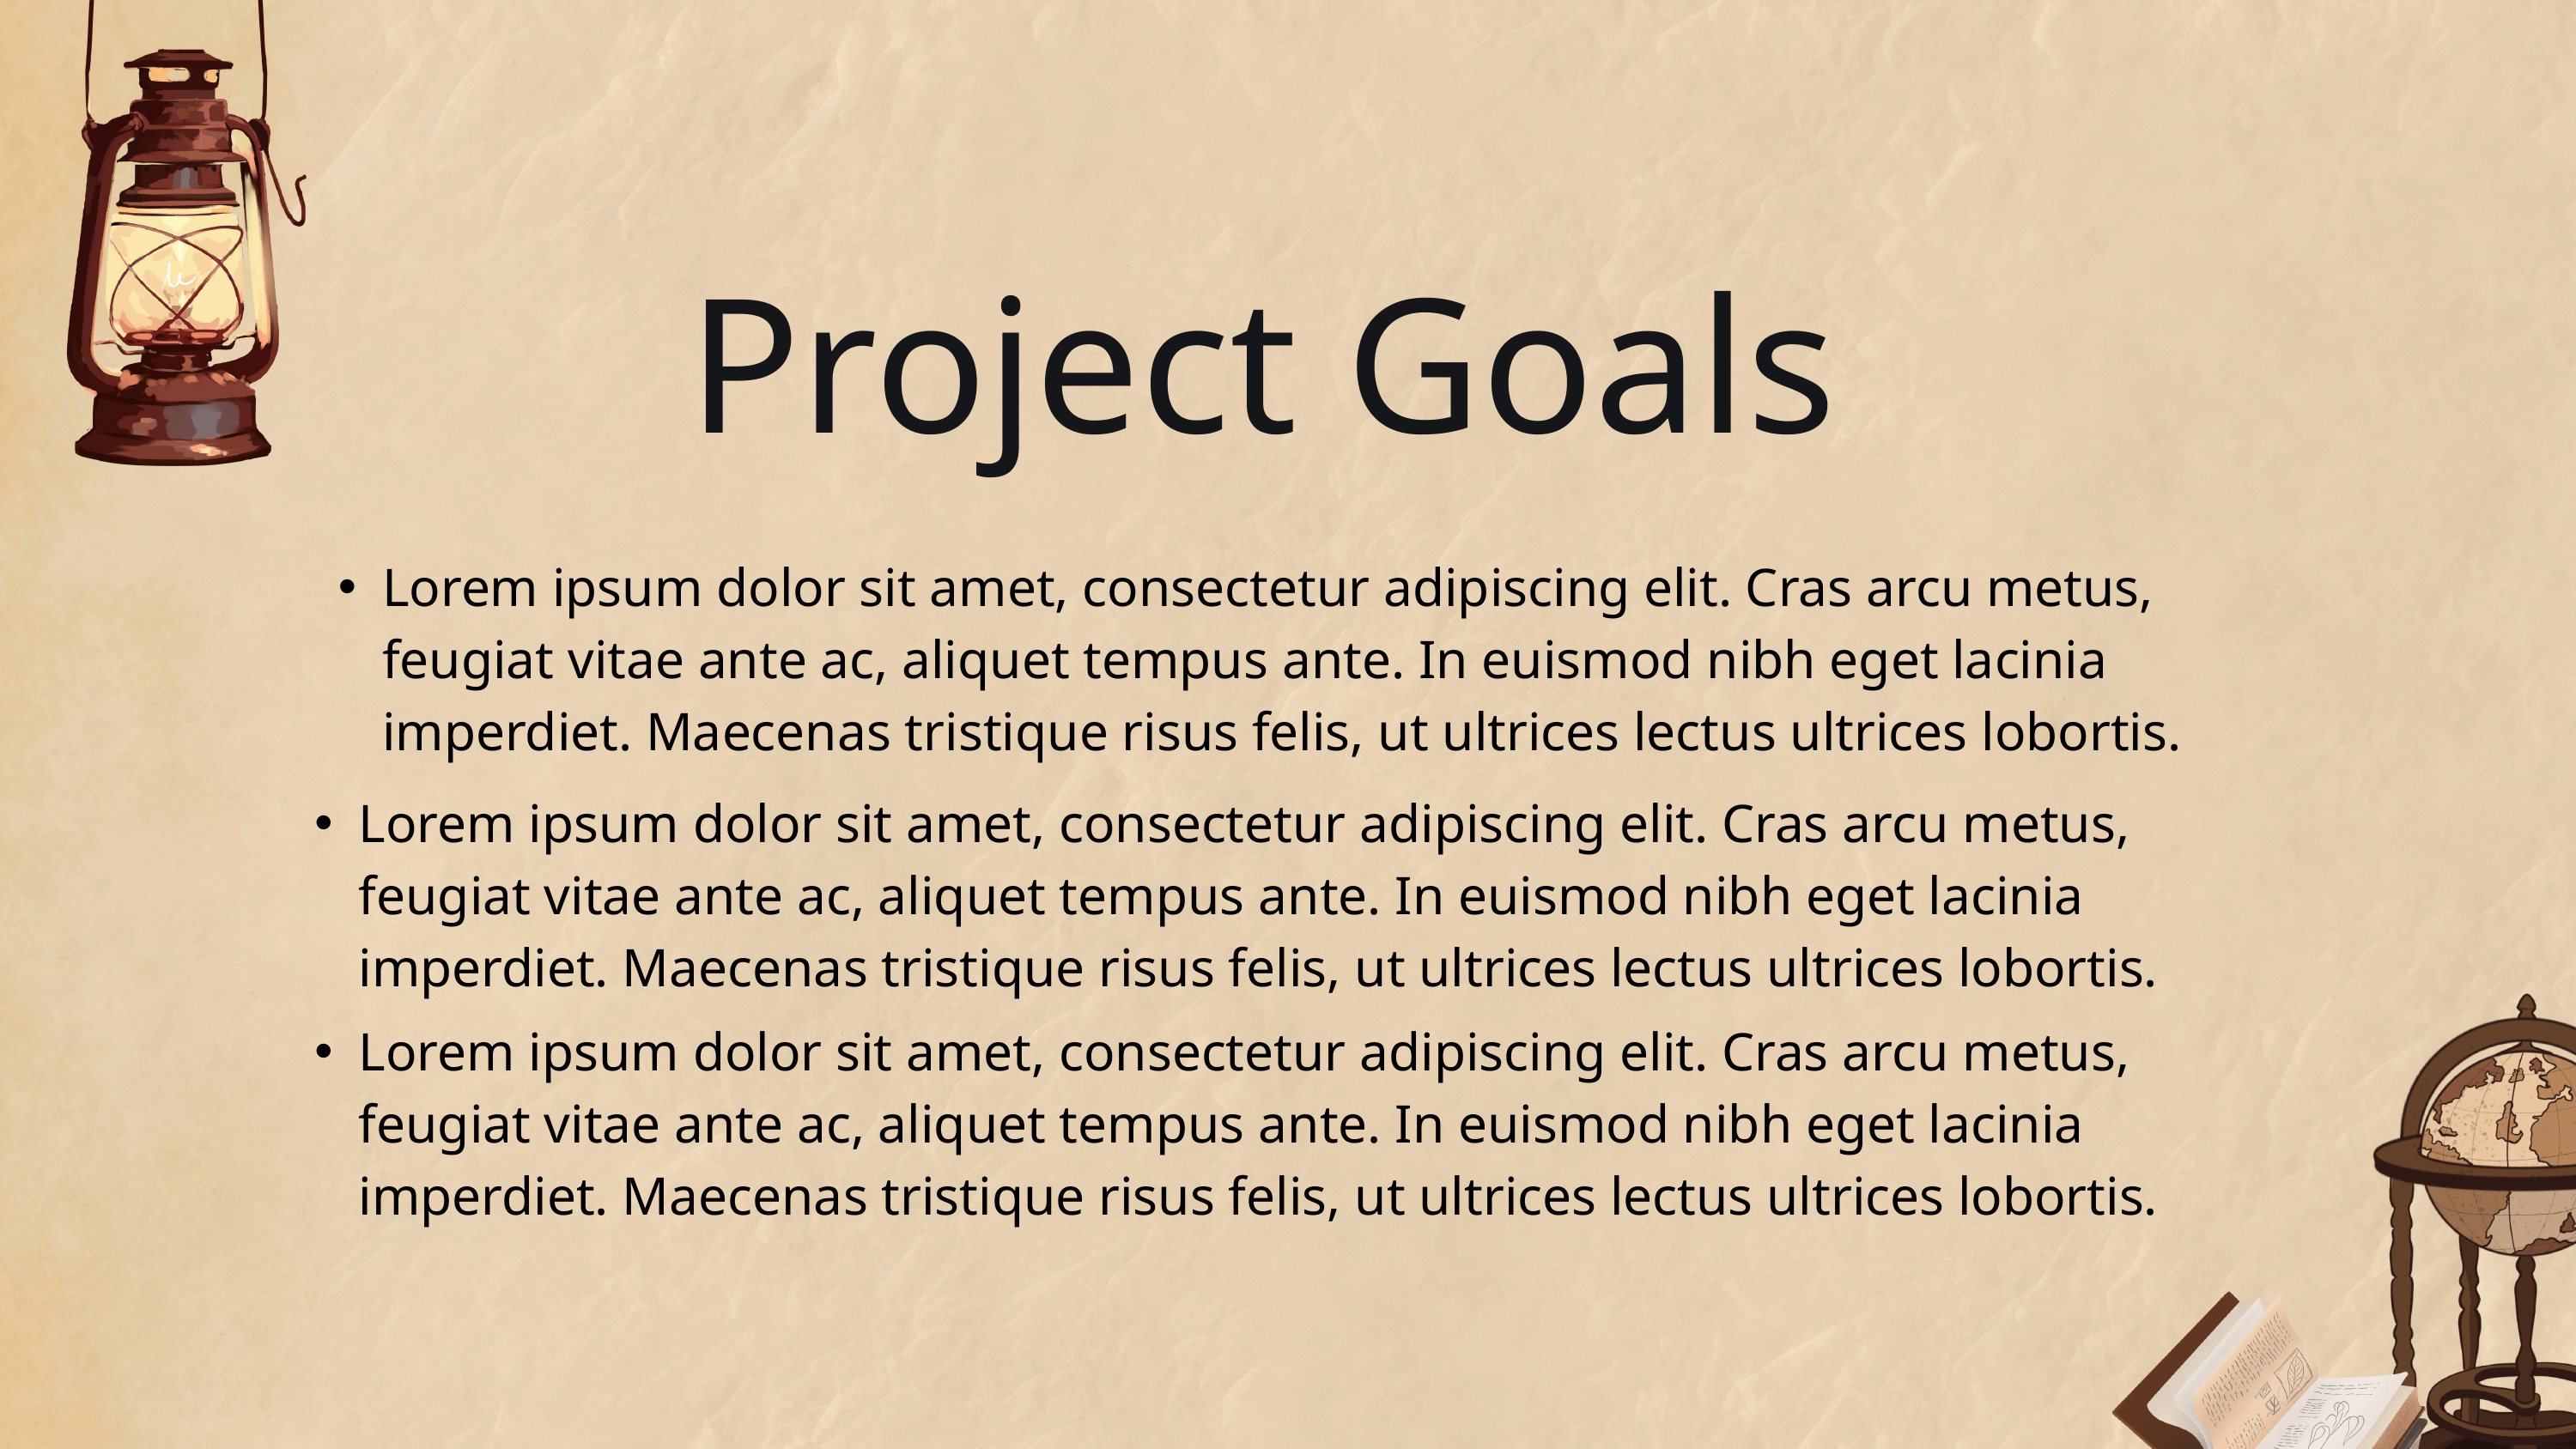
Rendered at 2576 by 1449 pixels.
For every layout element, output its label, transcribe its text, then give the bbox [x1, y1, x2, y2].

text_box Lorem ipsum dolor sit amet, consectetur adipiscing elit. Cras arcu metus, feugiat vitae ante ac, aliquet tempus ante. In euismod nibh eget lacinia imperdiet. Maecenas tristique risus felis, ut ultrices lectus ultrices lobortis. [270, 780, 2208, 997]
text_box [0, 0, 2576, 1449]
text_box [2371, 993, 2576, 1449]
text_box Lorem ipsum dolor sit amet, consectetur adipiscing elit. Cras arcu metus, feugiat vitae ante ac, aliquet tempus ante. In euismod nibh eget lacinia imperdiet. Maecenas tristique risus felis, ut ultrices lectus ultrices lobortis. [270, 1009, 2208, 1226]
text_box [2111, 1291, 2428, 1449]
text_box [66, 0, 307, 466]
text_box Project Goals [343, 209, 2182, 471]
text_box Lorem ipsum dolor sit amet, consectetur adipiscing elit. Cras arcu metus, feugiat vitae ante ac, aliquet tempus ante. In euismod nibh eget lacinia imperdiet. Maecenas tristique risus felis, ut ultrices lectus ultrices lobortis. [294, 544, 2231, 761]
